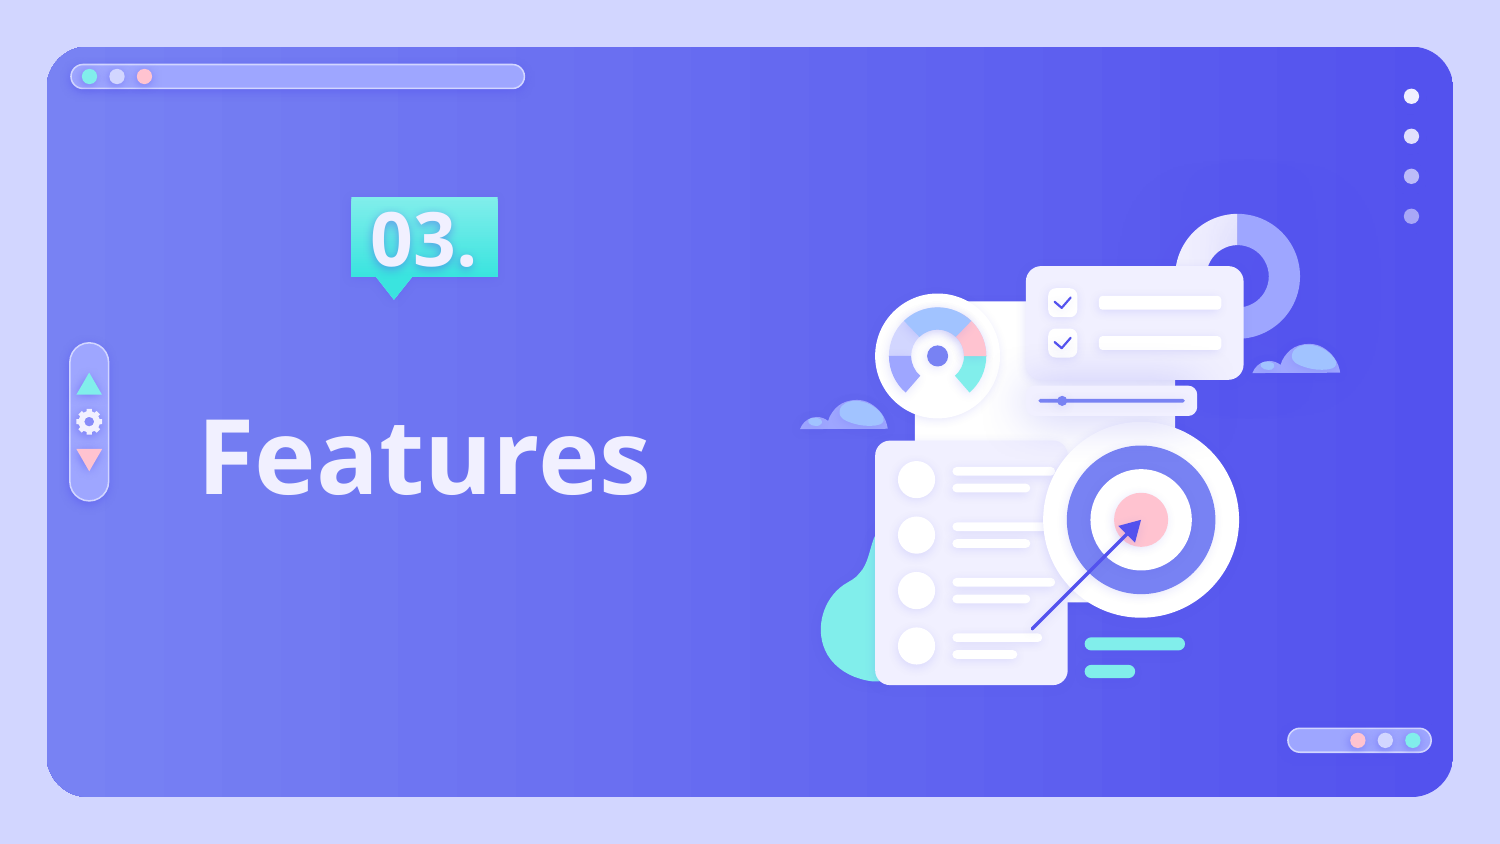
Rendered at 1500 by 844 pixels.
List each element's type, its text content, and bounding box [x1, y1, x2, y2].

text_box [69, 342, 109, 501]
title 03. [351, 217, 498, 297]
text_box [351, 196, 498, 217]
text_box [76, 408, 103, 435]
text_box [799, 213, 1341, 686]
title Features [141, 346, 709, 560]
text_box [76, 448, 103, 472]
text_box [76, 372, 102, 399]
